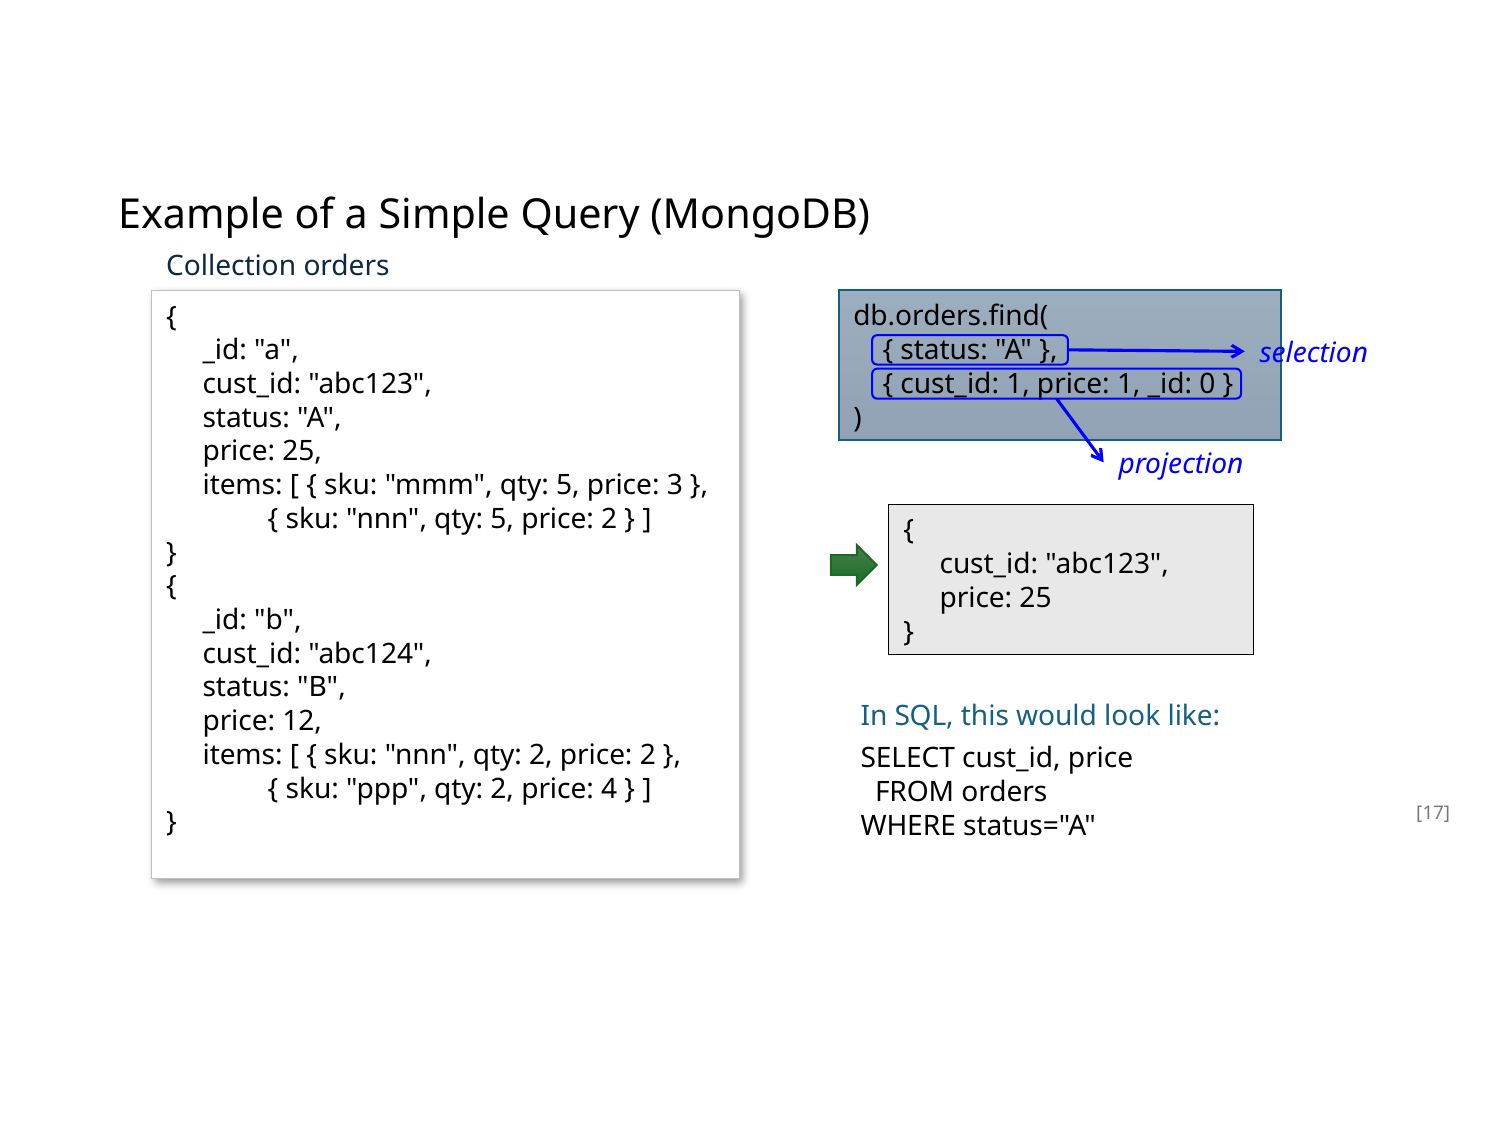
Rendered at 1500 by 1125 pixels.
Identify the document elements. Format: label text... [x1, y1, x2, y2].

text_box [829, 542, 879, 588]
text_box [870, 367, 1243, 401]
title Example of a Simple Query (MongoDB) [103, 185, 1397, 245]
text_box { cust_id: "abc123", price: 25 } [888, 504, 1254, 655]
text_box { _id: "a", cust_id: "abc123", status: "A", price: 25, items: [ { sku: "mmm", qty: 5, price: 3 }, { sku: "nnn", qty: 5, price: 2 } ] } { _id: "b", cust_id: "abc124", status: "B", price: 12, items: [ { sku: "nnn", qty: 2, price: 2 }, { sku: "ppp", qty: 2, price: 4 } ] } [151, 290, 740, 879]
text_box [1056, 398, 1103, 464]
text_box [1067, 349, 1242, 353]
text_box [870, 333, 1070, 367]
text_box db.orders.find( { status: "A" }, { cust_id: 1, price: 1, _id: 0 } ) [838, 289, 1282, 441]
text_box projection [1103, 438, 1259, 487]
text_box In SQL, this would look like: SELECT cust_id, price FROM orders WHERE status="A" [845, 689, 1241, 849]
text_box Collection orders [151, 239, 436, 289]
slide_number [17] [1393, 781, 1466, 846]
text_box selection [1244, 327, 1391, 376]
